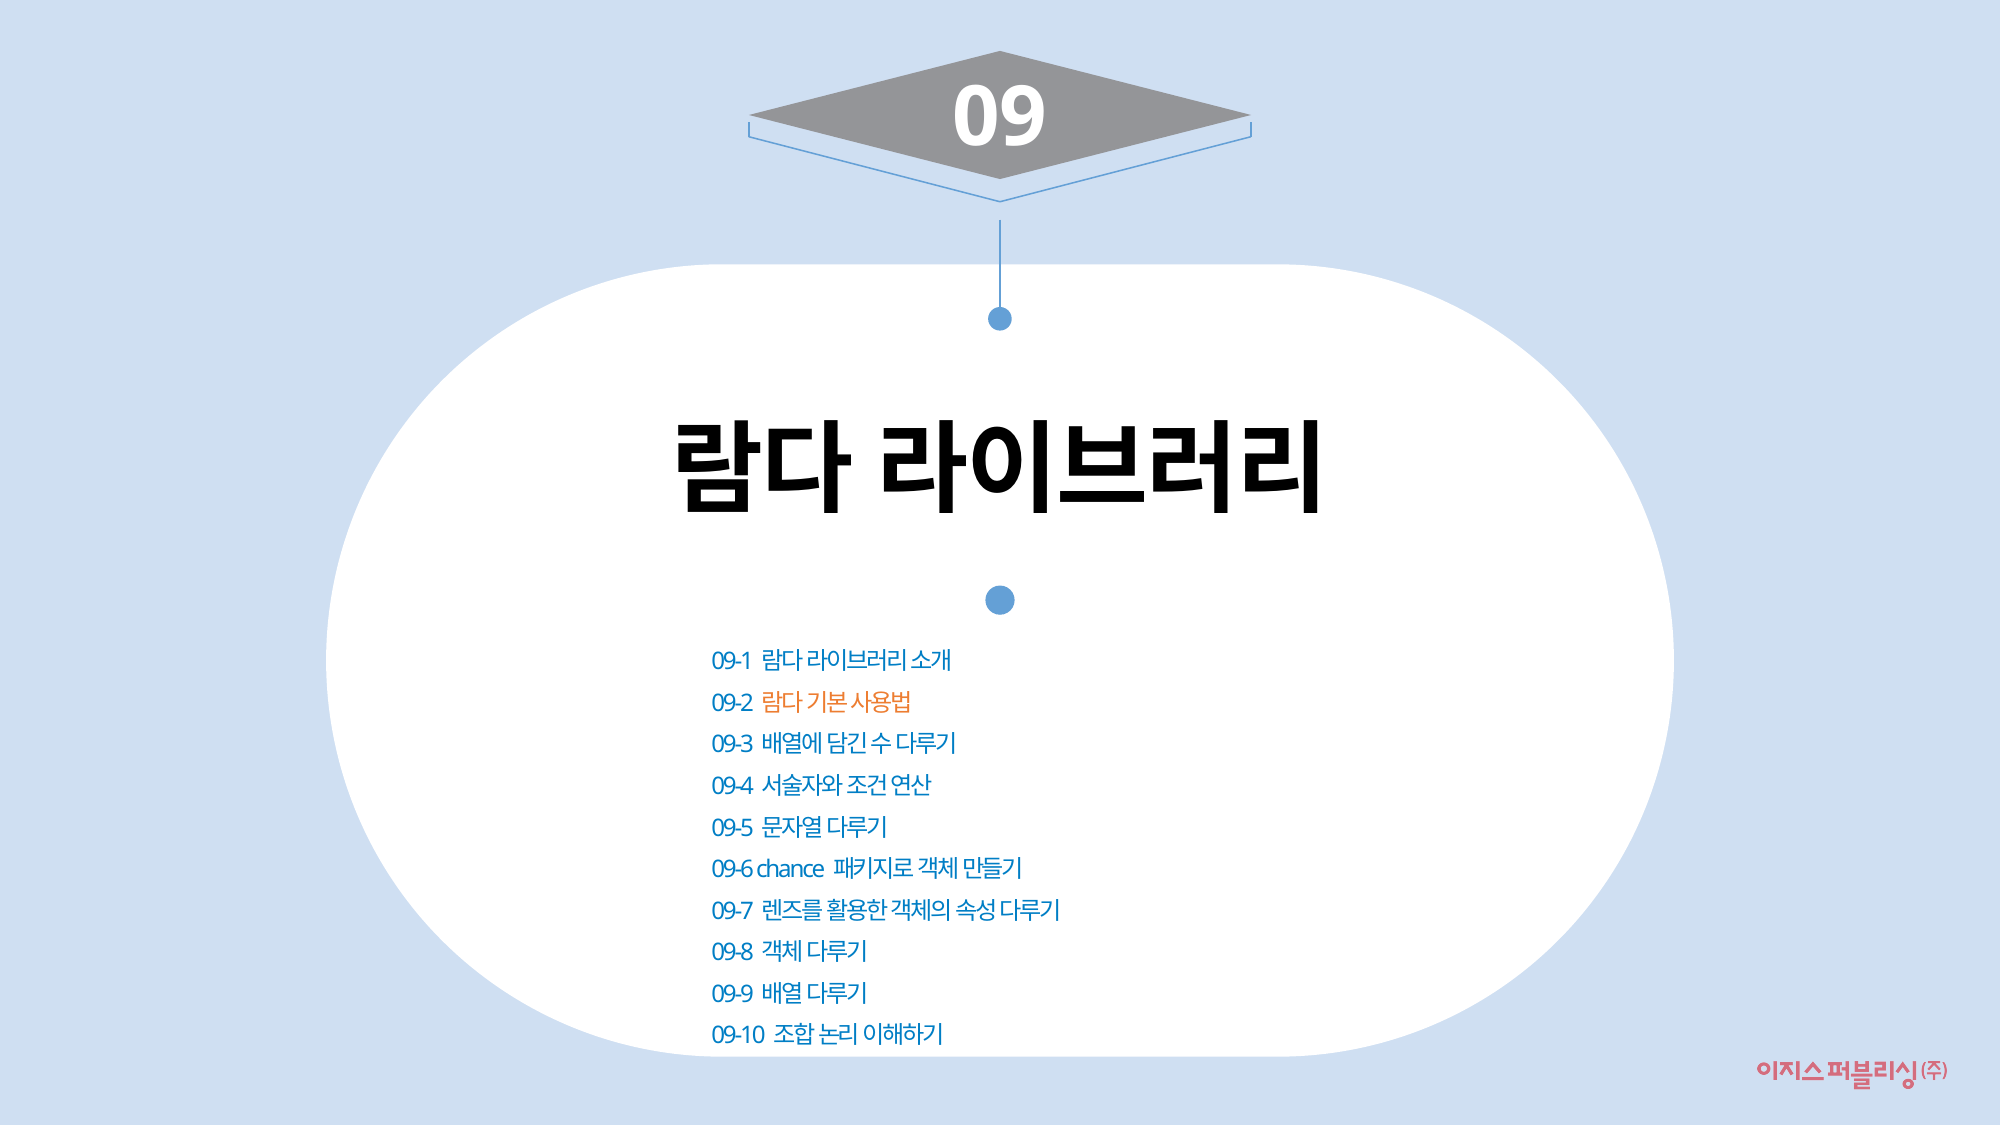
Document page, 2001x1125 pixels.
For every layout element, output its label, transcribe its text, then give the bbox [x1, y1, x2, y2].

list 09 [891, 66, 1109, 158]
list 09-1 람다 라이브러리 소개 09-2 람다 기본 사용법 09-3 배열에 담긴 수 다루기 09-4 서술자와 조건 연산 09-5 문자열 다루기 09-6 chance 패키지로 객체 만들기 09-7 렌즈를 활용한 객체의 속성 다루기 09-8 객체 다루기 09-9 배열 다루기 09-10 조합 논리 이해하기 [696, 638, 1431, 1059]
list 람다 라이브러리 [505, 371, 1495, 534]
